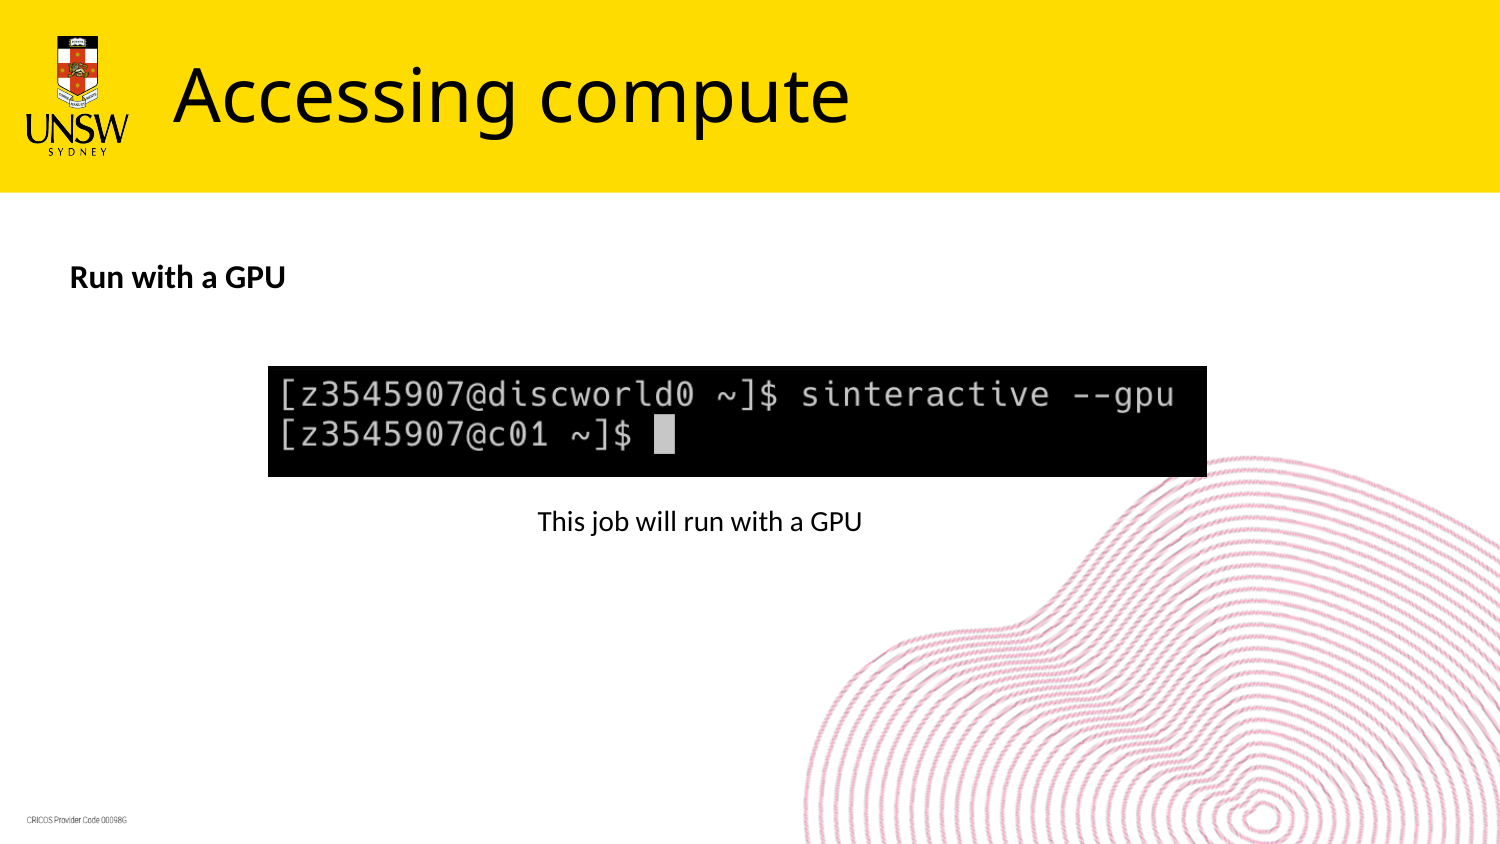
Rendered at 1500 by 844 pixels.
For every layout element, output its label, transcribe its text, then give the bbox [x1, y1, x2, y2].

text_box This job will run with a GPU [522, 494, 878, 545]
picture [268, 366, 1207, 478]
text_box Run with a GPU [55, 248, 302, 303]
picture [26, 36, 129, 156]
text_box Accessing compute [168, 44, 1307, 140]
